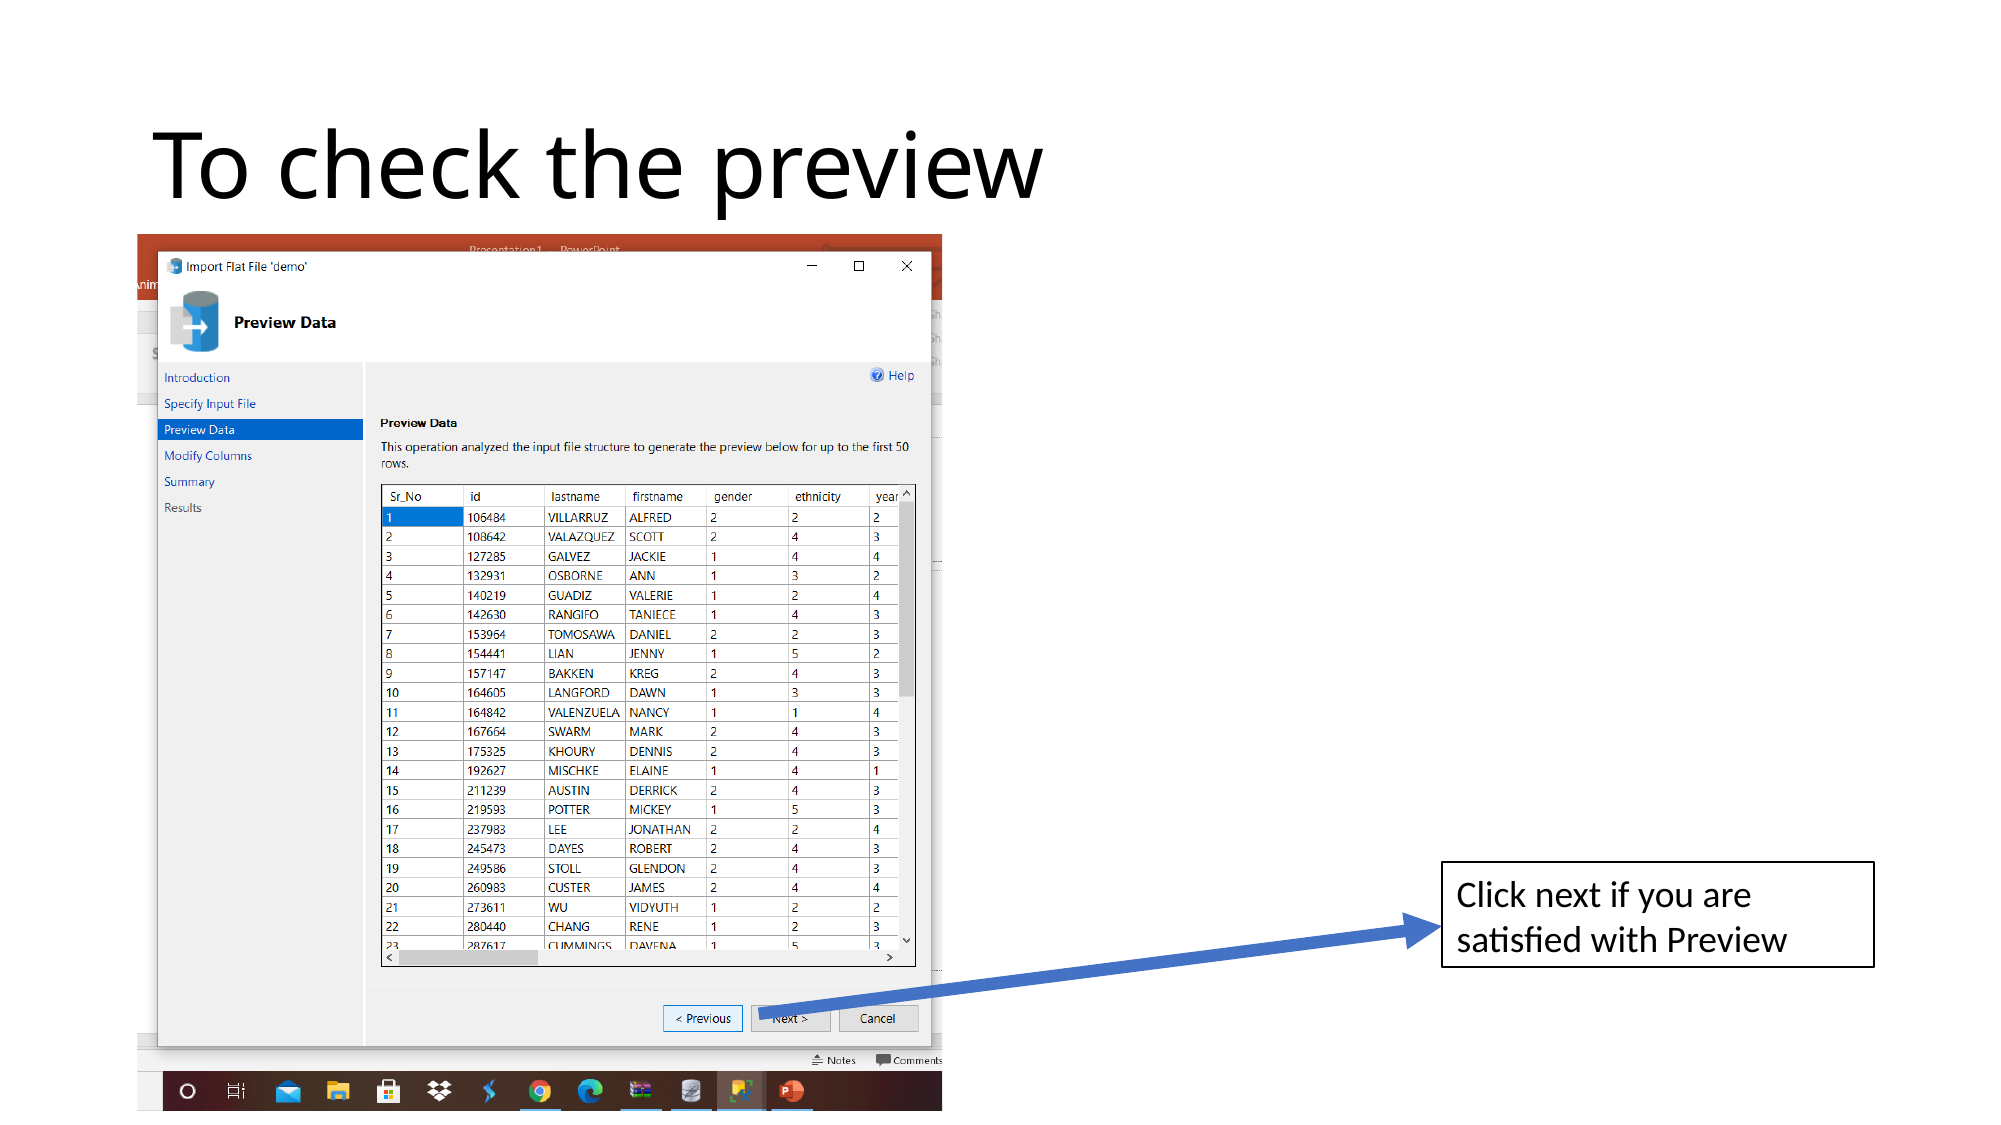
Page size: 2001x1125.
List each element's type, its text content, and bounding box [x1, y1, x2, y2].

title To check the preview [137, 59, 1863, 278]
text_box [758, 926, 1442, 1014]
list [137, 234, 943, 1111]
text_box Click next if you are satisfied with Preview [1441, 862, 1875, 968]
